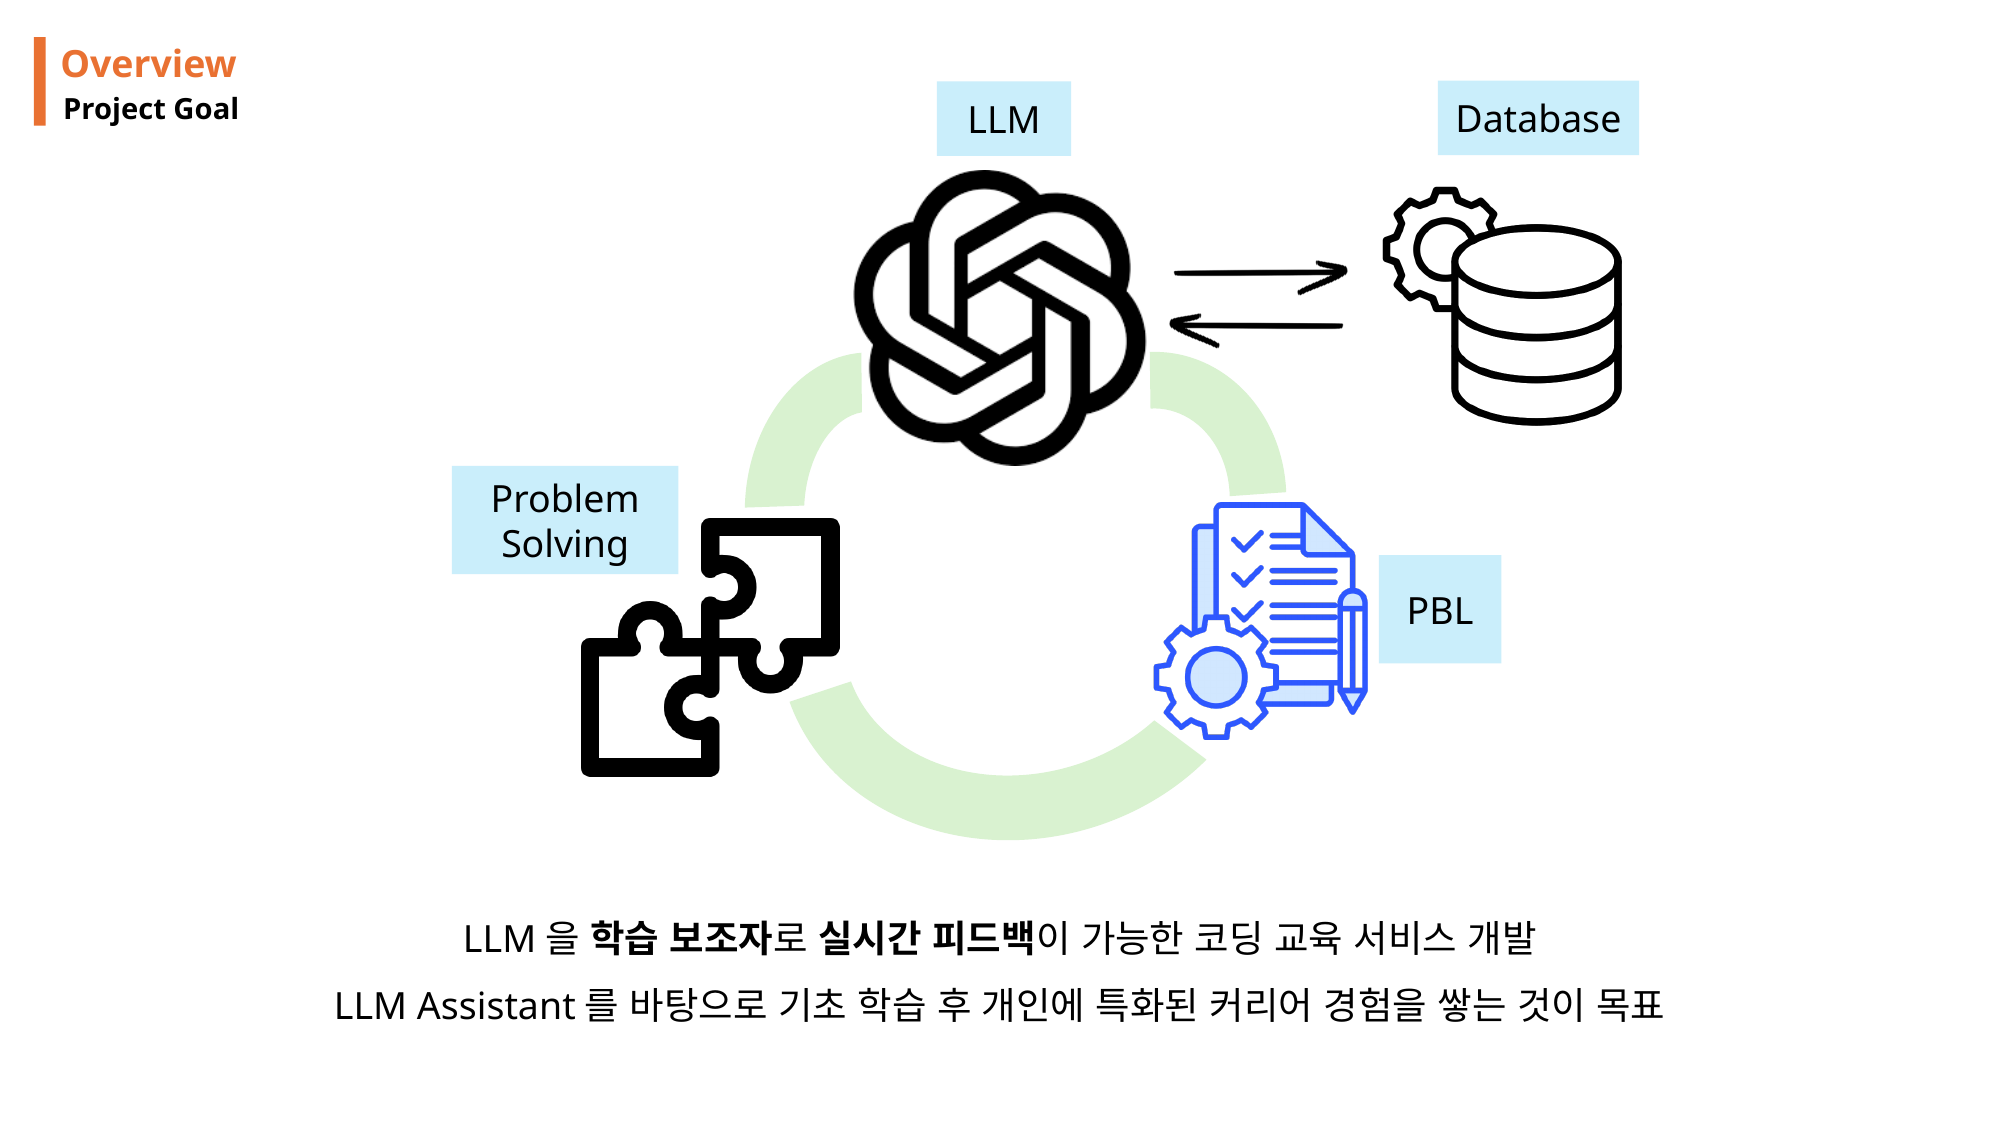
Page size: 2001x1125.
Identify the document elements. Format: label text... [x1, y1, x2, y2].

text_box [561, 170, 1380, 839]
text_box Project Goal [48, 83, 428, 133]
text_box Database [1436, 79, 1641, 157]
text_box Overview [45, 32, 299, 92]
text_box [32, 35, 47, 127]
picture [1133, 183, 1625, 430]
text_box LLM을 학습 보조자로 실시간 피드백이 가능한 코딩 교육 서비스 개발 LLM Assistant를 바탕으로 기초 학습 후 개인에 특화된 커리어 경험을 쌓는 것이 목표 [204, 884, 1796, 1035]
text_box Problem Solving [450, 464, 561, 576]
text_box LLM [935, 80, 1073, 157]
text_box PBL [1380, 554, 1503, 665]
